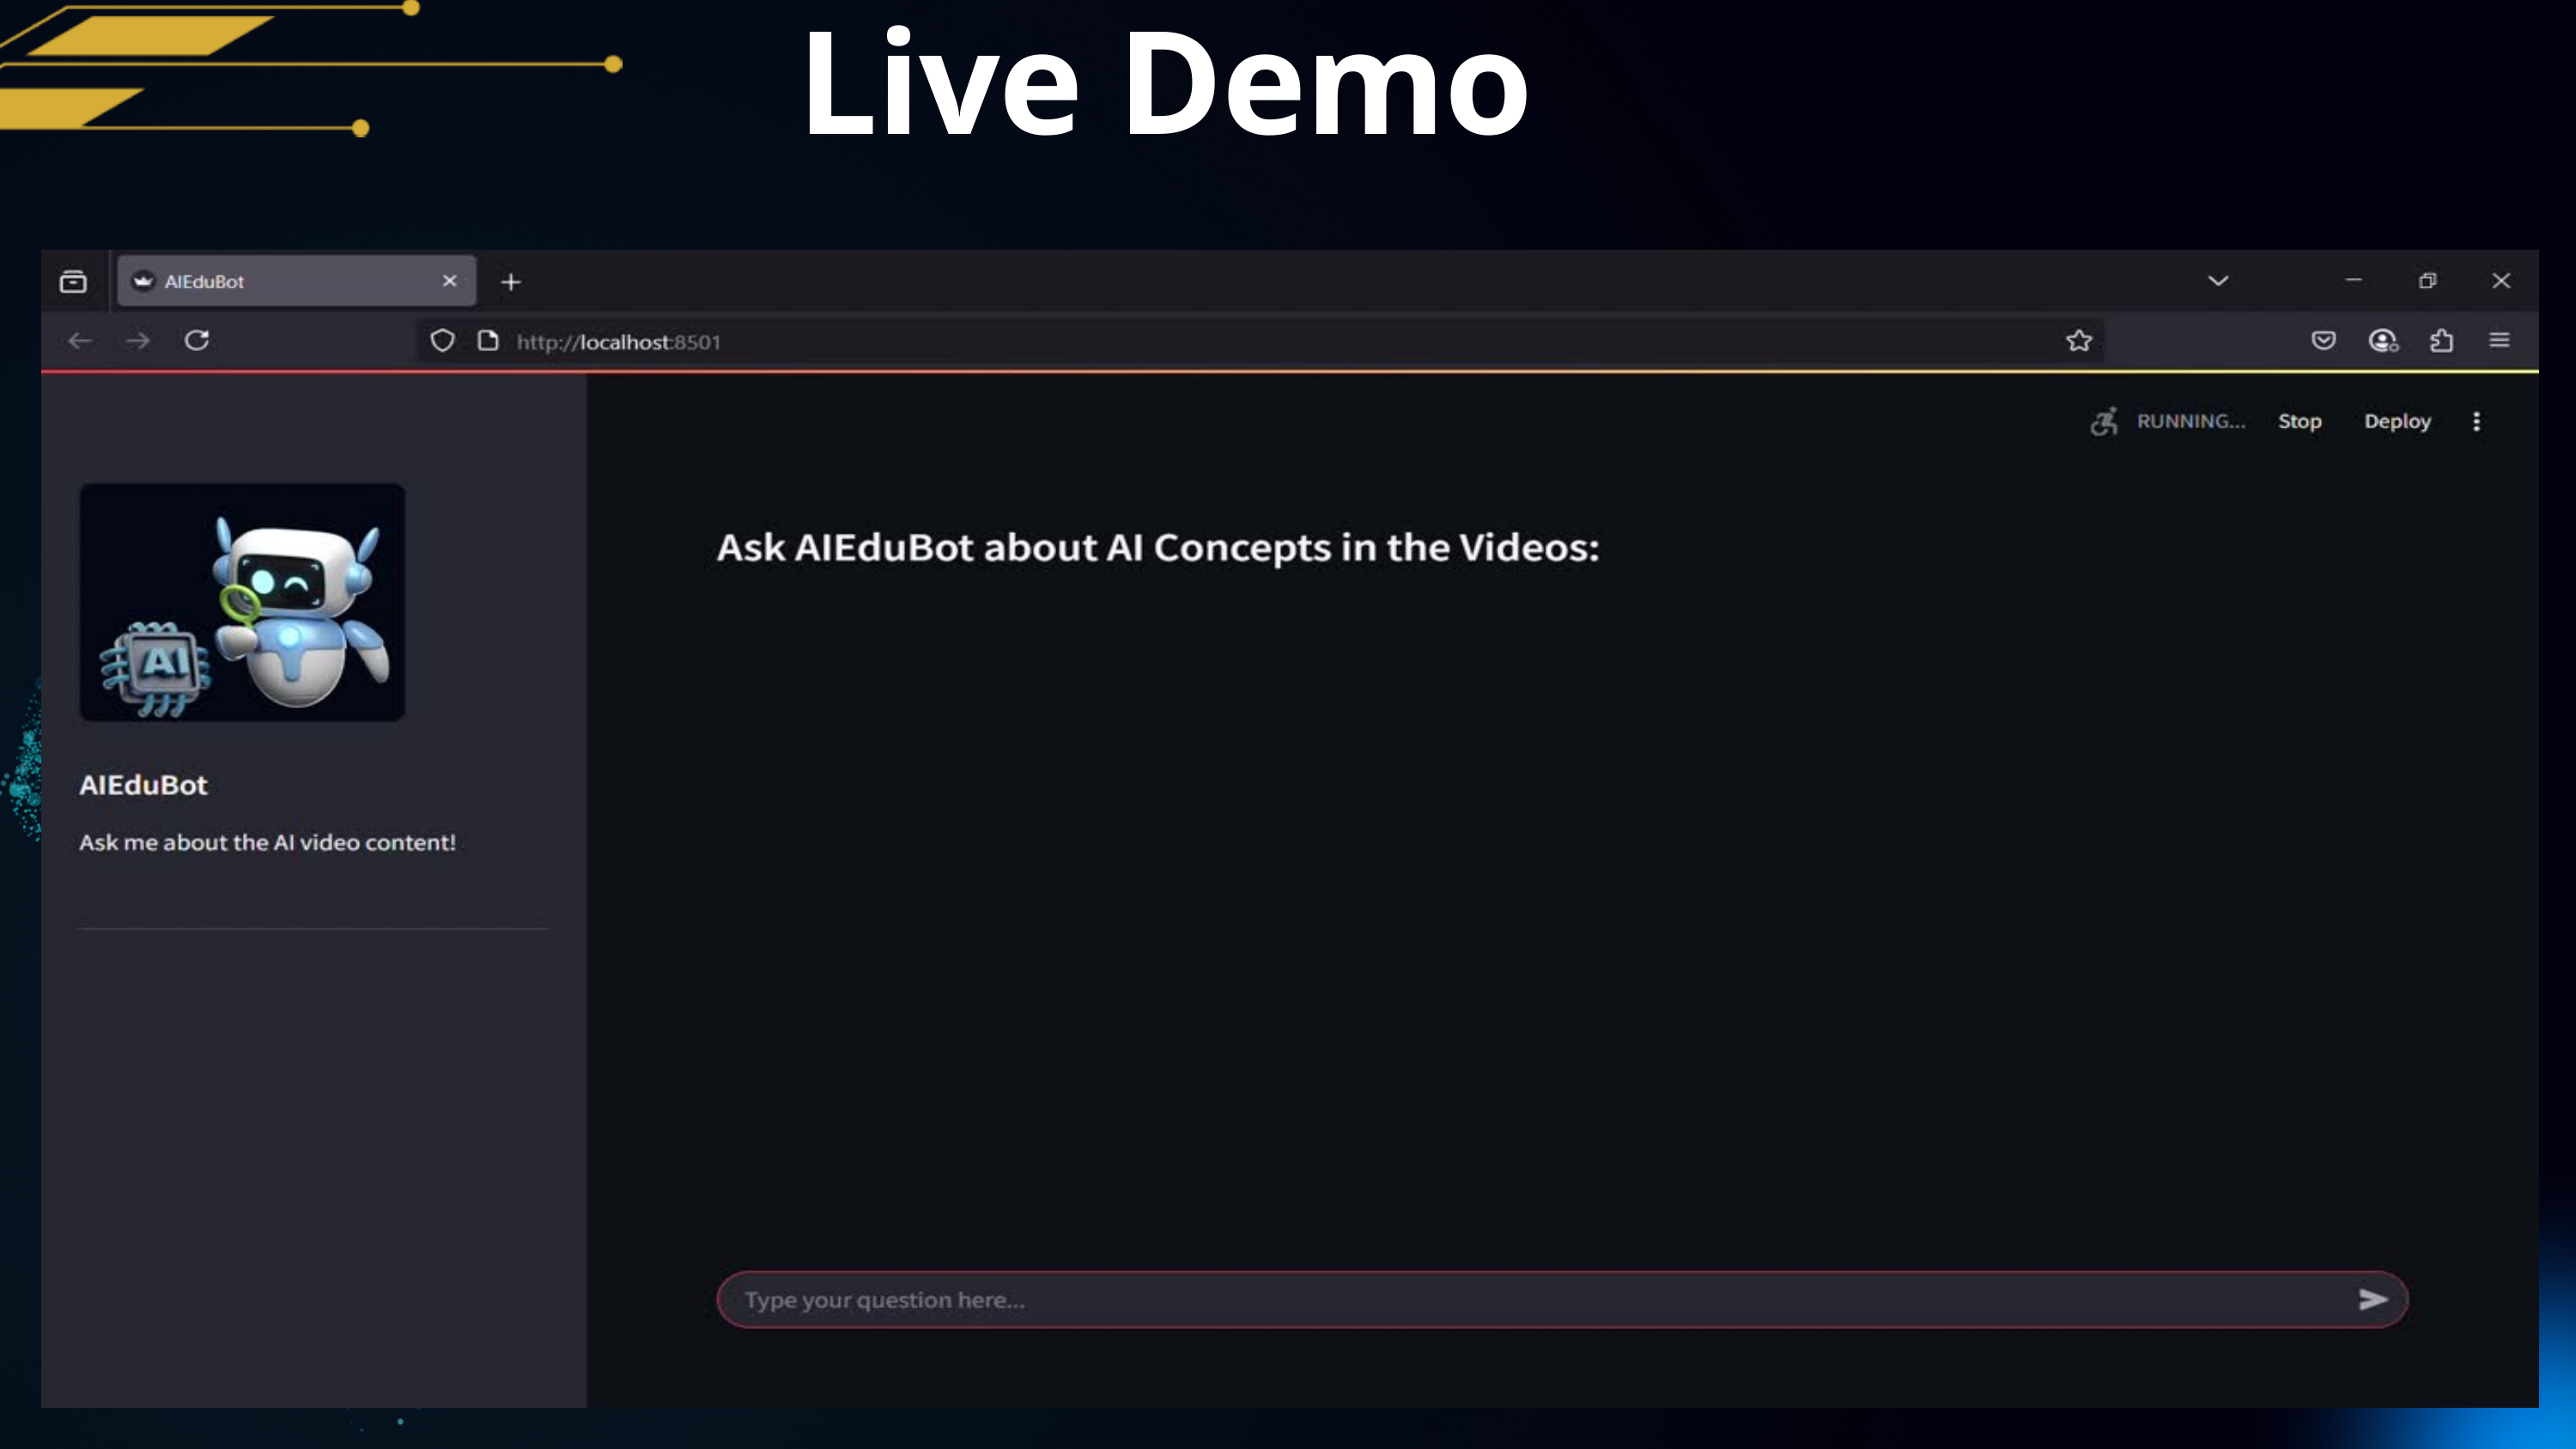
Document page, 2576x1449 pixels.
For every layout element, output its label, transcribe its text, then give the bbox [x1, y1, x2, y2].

text_box Live Demo [797, 20, 1736, 164]
text_box [0, 0, 623, 137]
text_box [40, 249, 2540, 1409]
text_box [2251, 1166, 2576, 1449]
text_box [0, 0, 2576, 1449]
